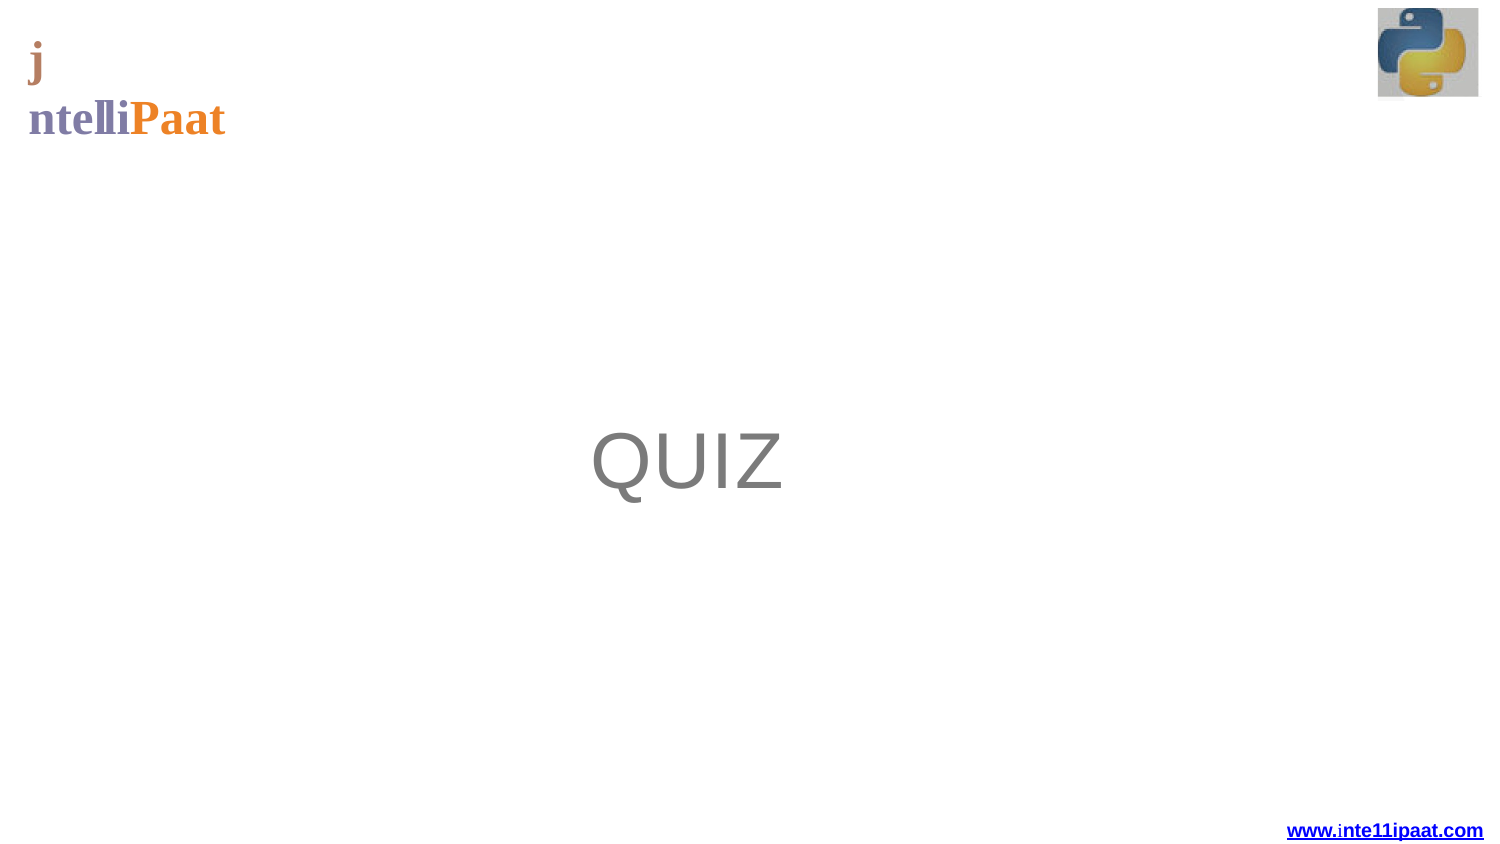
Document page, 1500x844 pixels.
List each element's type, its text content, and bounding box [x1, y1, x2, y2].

text_box [1377, 8, 1482, 101]
text_box j ntelliPaat [26, 24, 238, 145]
text_box www.inte11ipaat.com [1285, 817, 1491, 842]
text_box QUIZ [588, 407, 788, 505]
